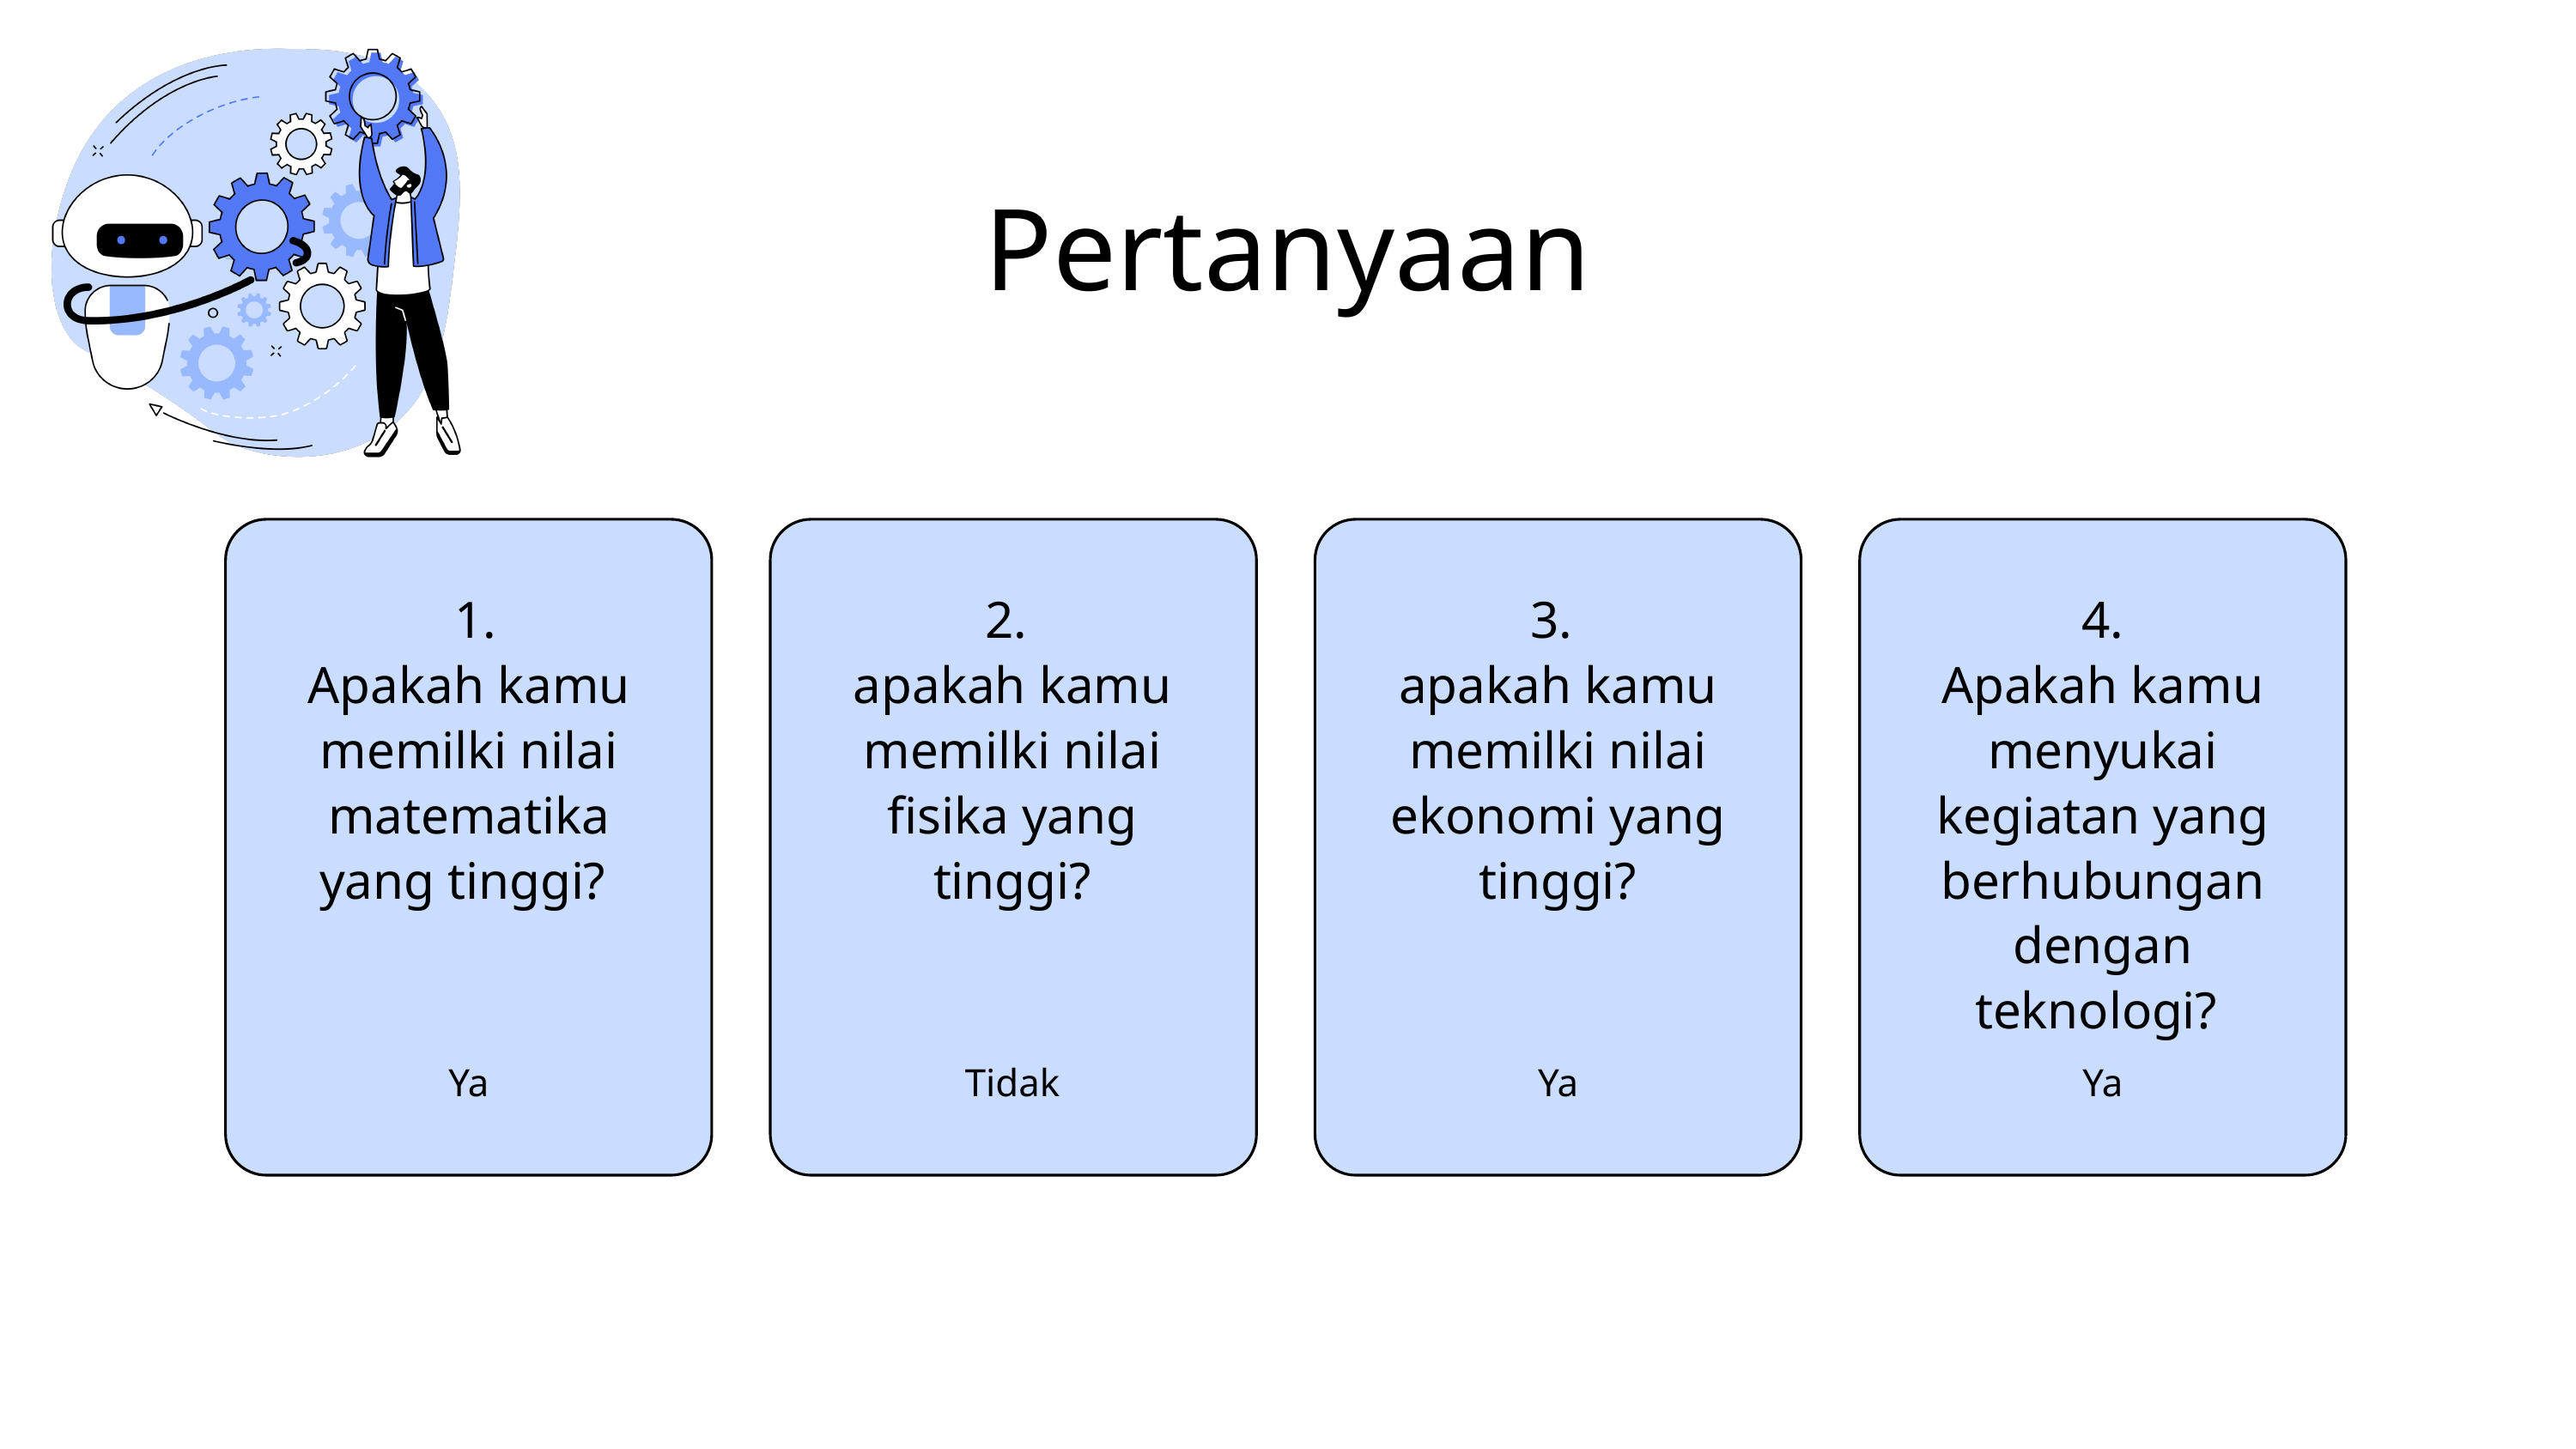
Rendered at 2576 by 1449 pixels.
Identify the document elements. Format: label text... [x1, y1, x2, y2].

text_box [225, 518, 713, 1176]
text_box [1859, 518, 2347, 1176]
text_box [769, 518, 1257, 1176]
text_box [1315, 518, 1801, 1176]
picture [35, 38, 469, 462]
text_box Pertanyaan [655, 199, 1921, 314]
